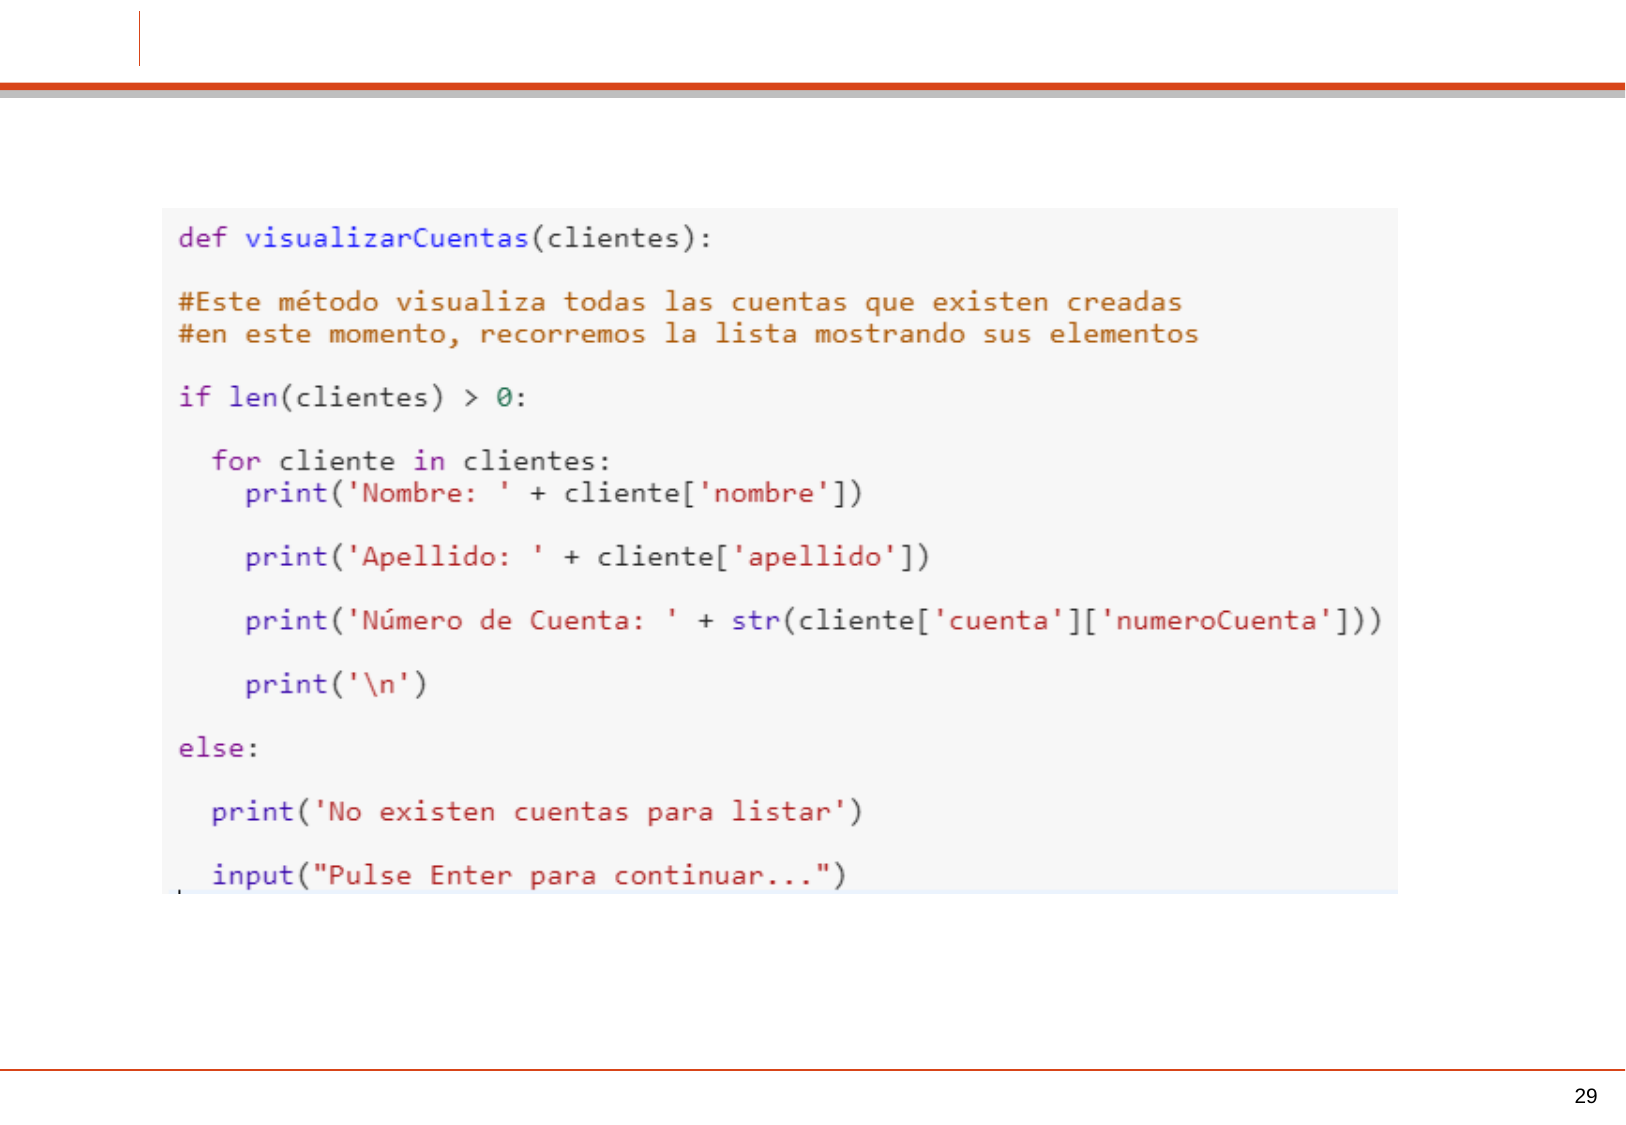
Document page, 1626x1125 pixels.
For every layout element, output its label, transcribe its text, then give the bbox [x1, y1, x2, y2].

slide_number ‹#› [1438, 1074, 1613, 1125]
picture [162, 207, 1398, 894]
